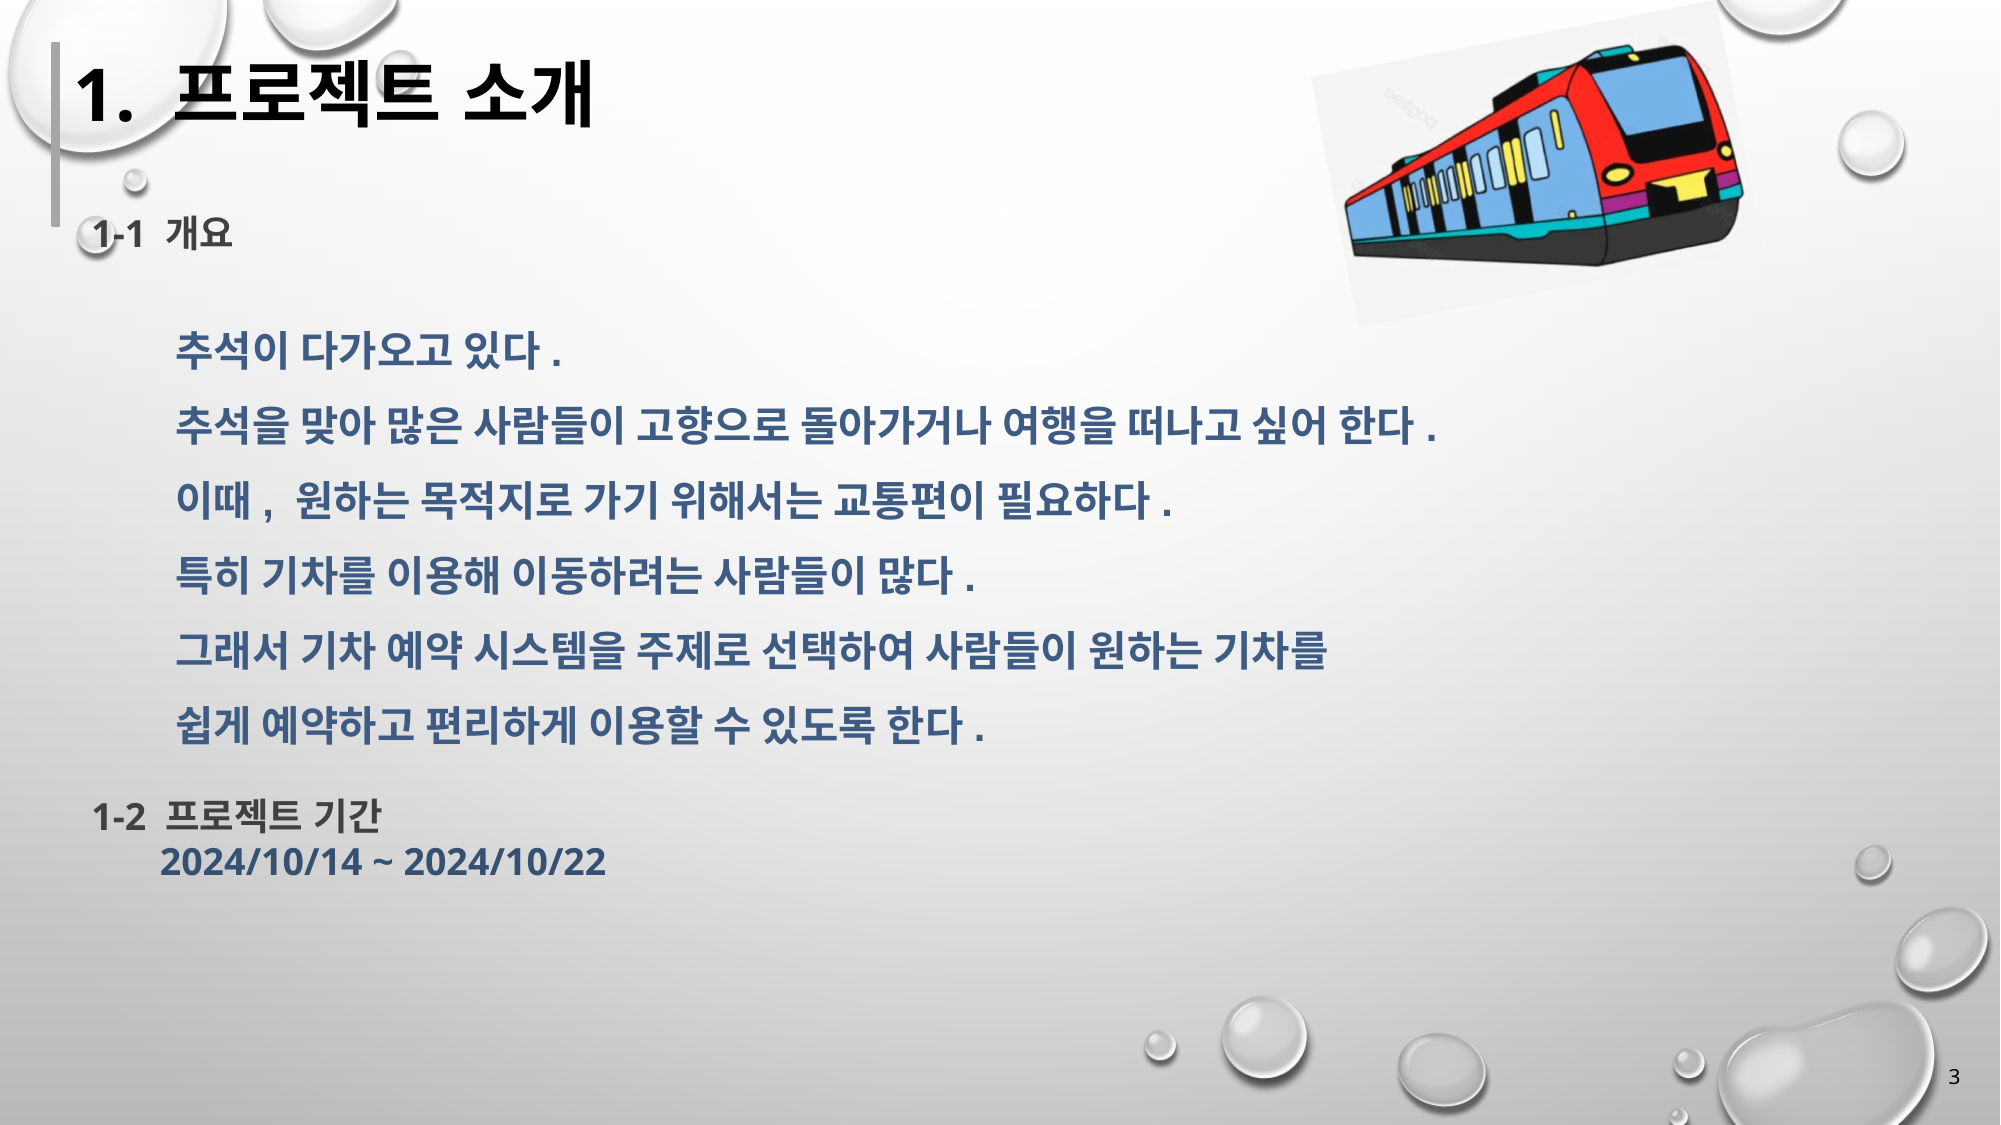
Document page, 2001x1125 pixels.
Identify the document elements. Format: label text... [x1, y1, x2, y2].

text_box 추석이 다가오고 있다. 추석을 맞아 많은 사람들이 고향으로 돌아가거나 여행을 떠나고 싶어 한다. 이때, 원하는 목적지로 가기 위해서는 교통편이 필요하다. 특히 기차를 이용해 이동하려는 사람들이 많다. 그래서 기차 예약 시스템을 주제로 선택하여 사람들이 원하는 기차를 쉽게 예약하고 편리하게 이용할 수 있도록 한다. [175, 299, 1905, 750]
text_box 1-2 프로젝트 기간 2024/10/14 ~ 2024/10/22 [76, 785, 903, 891]
text_box [51, 42, 60, 227]
text_box 1. 프로젝트 소개 [59, 41, 1069, 144]
slide_number 3 [1850, 1047, 1976, 1108]
picture [0, 0, 2000, 1125]
text_box 1-1 개요 [76, 202, 903, 262]
